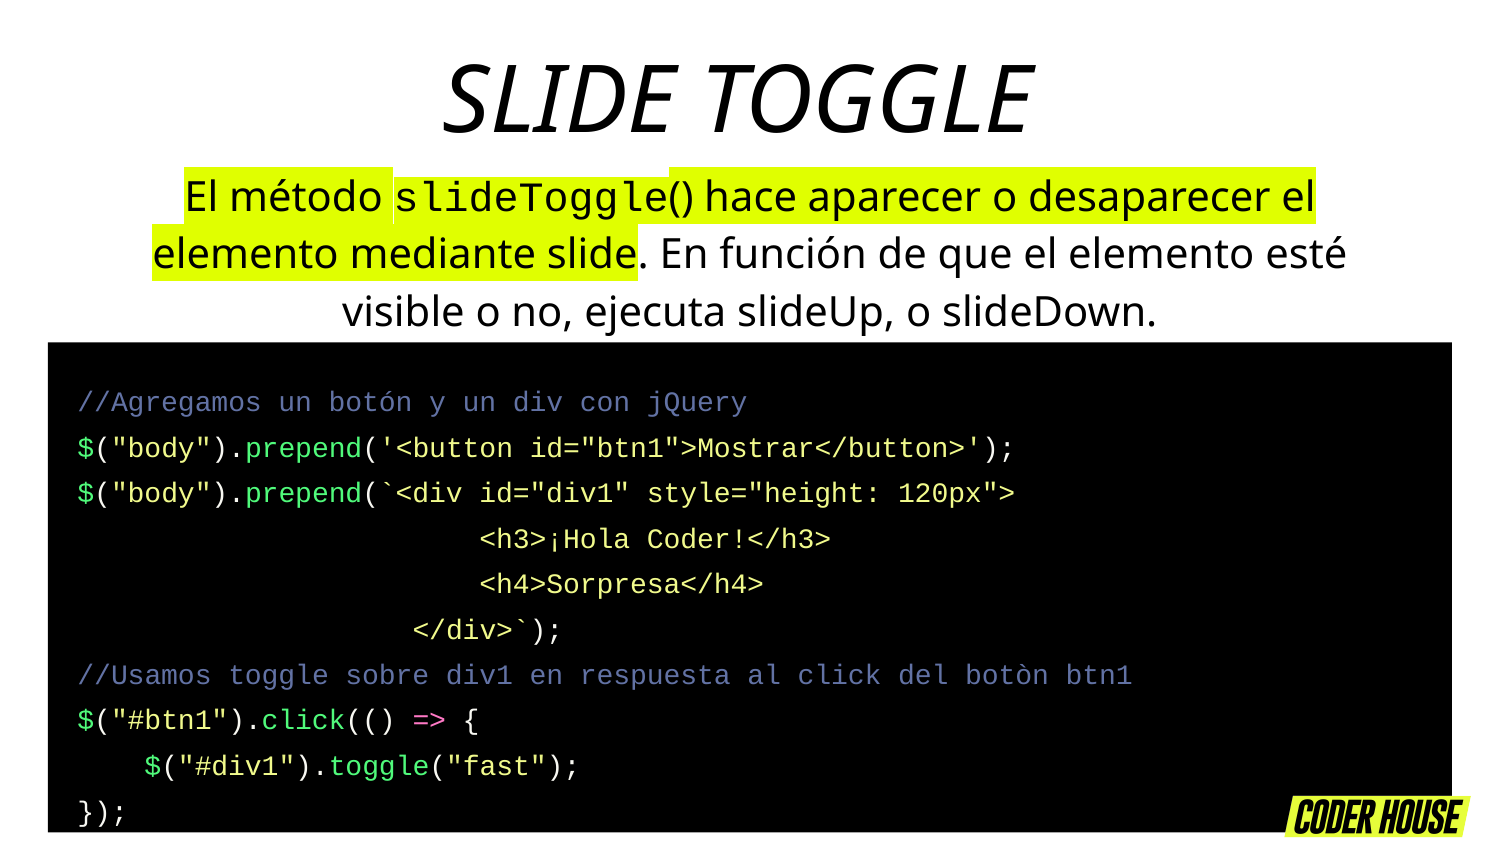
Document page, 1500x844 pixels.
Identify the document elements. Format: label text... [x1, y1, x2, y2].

picture [1280, 789, 1476, 844]
text_box SLIDE TOGGLE [273, 23, 1203, 187]
text_box El método slideToggle() hace aparecer o desaparecer el elemento mediante slide. En función de que el elemento esté visible o no, ejecuta slideUp, o slideDown. [106, 147, 1394, 342]
text_box //Agregamos un botón y un div con jQuery $("body").prepend('<button id="btn1">Mostrar</button>'); $("body").prepend(`<div id="div1" style="height: 120px"> <h3>¡Hola Coder!</h3> <h4>Sorpresa</h4> </div>`); //Usamos toggle sobre div1 en respuesta al click del botòn btn1 $("#btn1").click(() => { $("#div1").toggle("fast"); }); [47, 342, 1452, 833]
